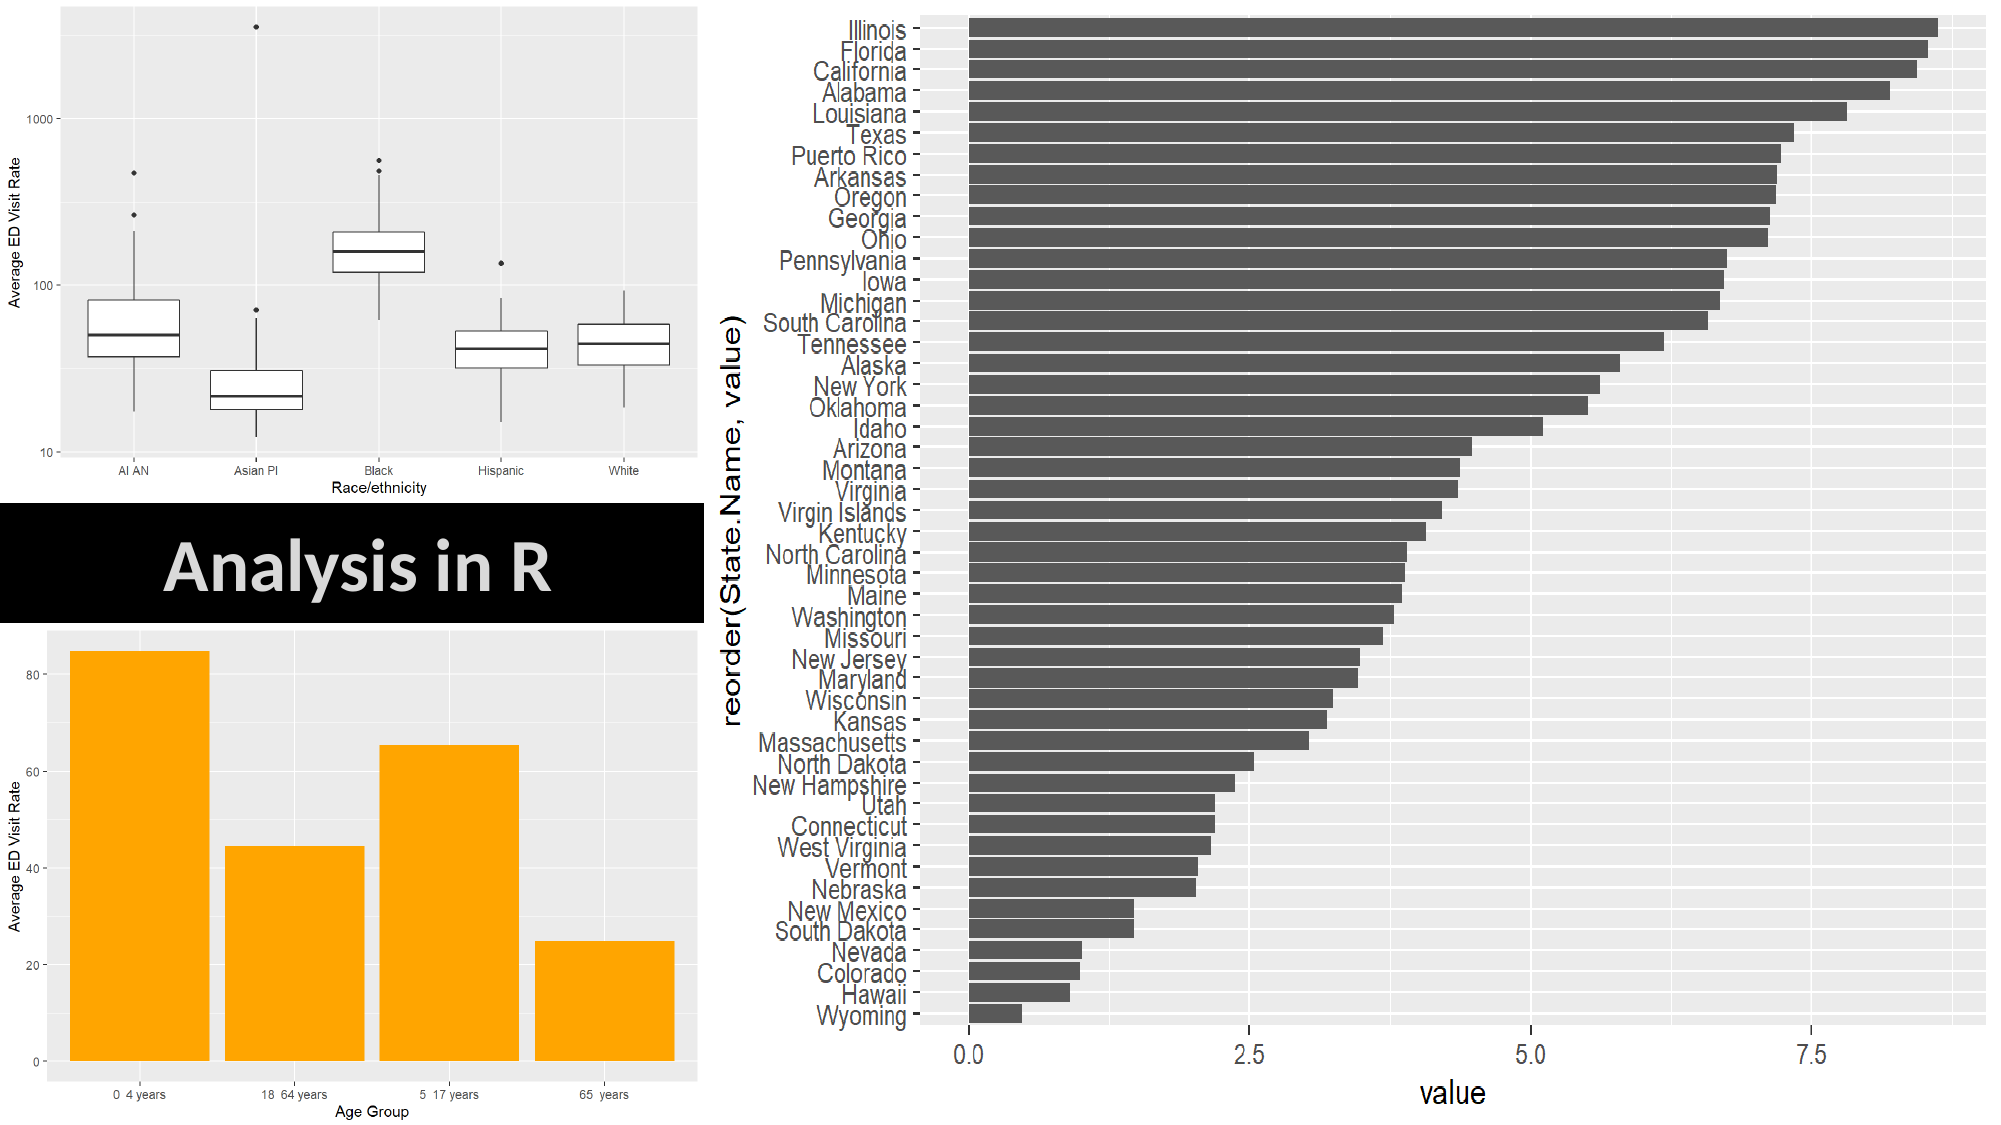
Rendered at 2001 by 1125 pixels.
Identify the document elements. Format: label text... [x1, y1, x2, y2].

picture [0, 0, 2000, 1125]
text_box Analysis in R [149, 508, 569, 614]
